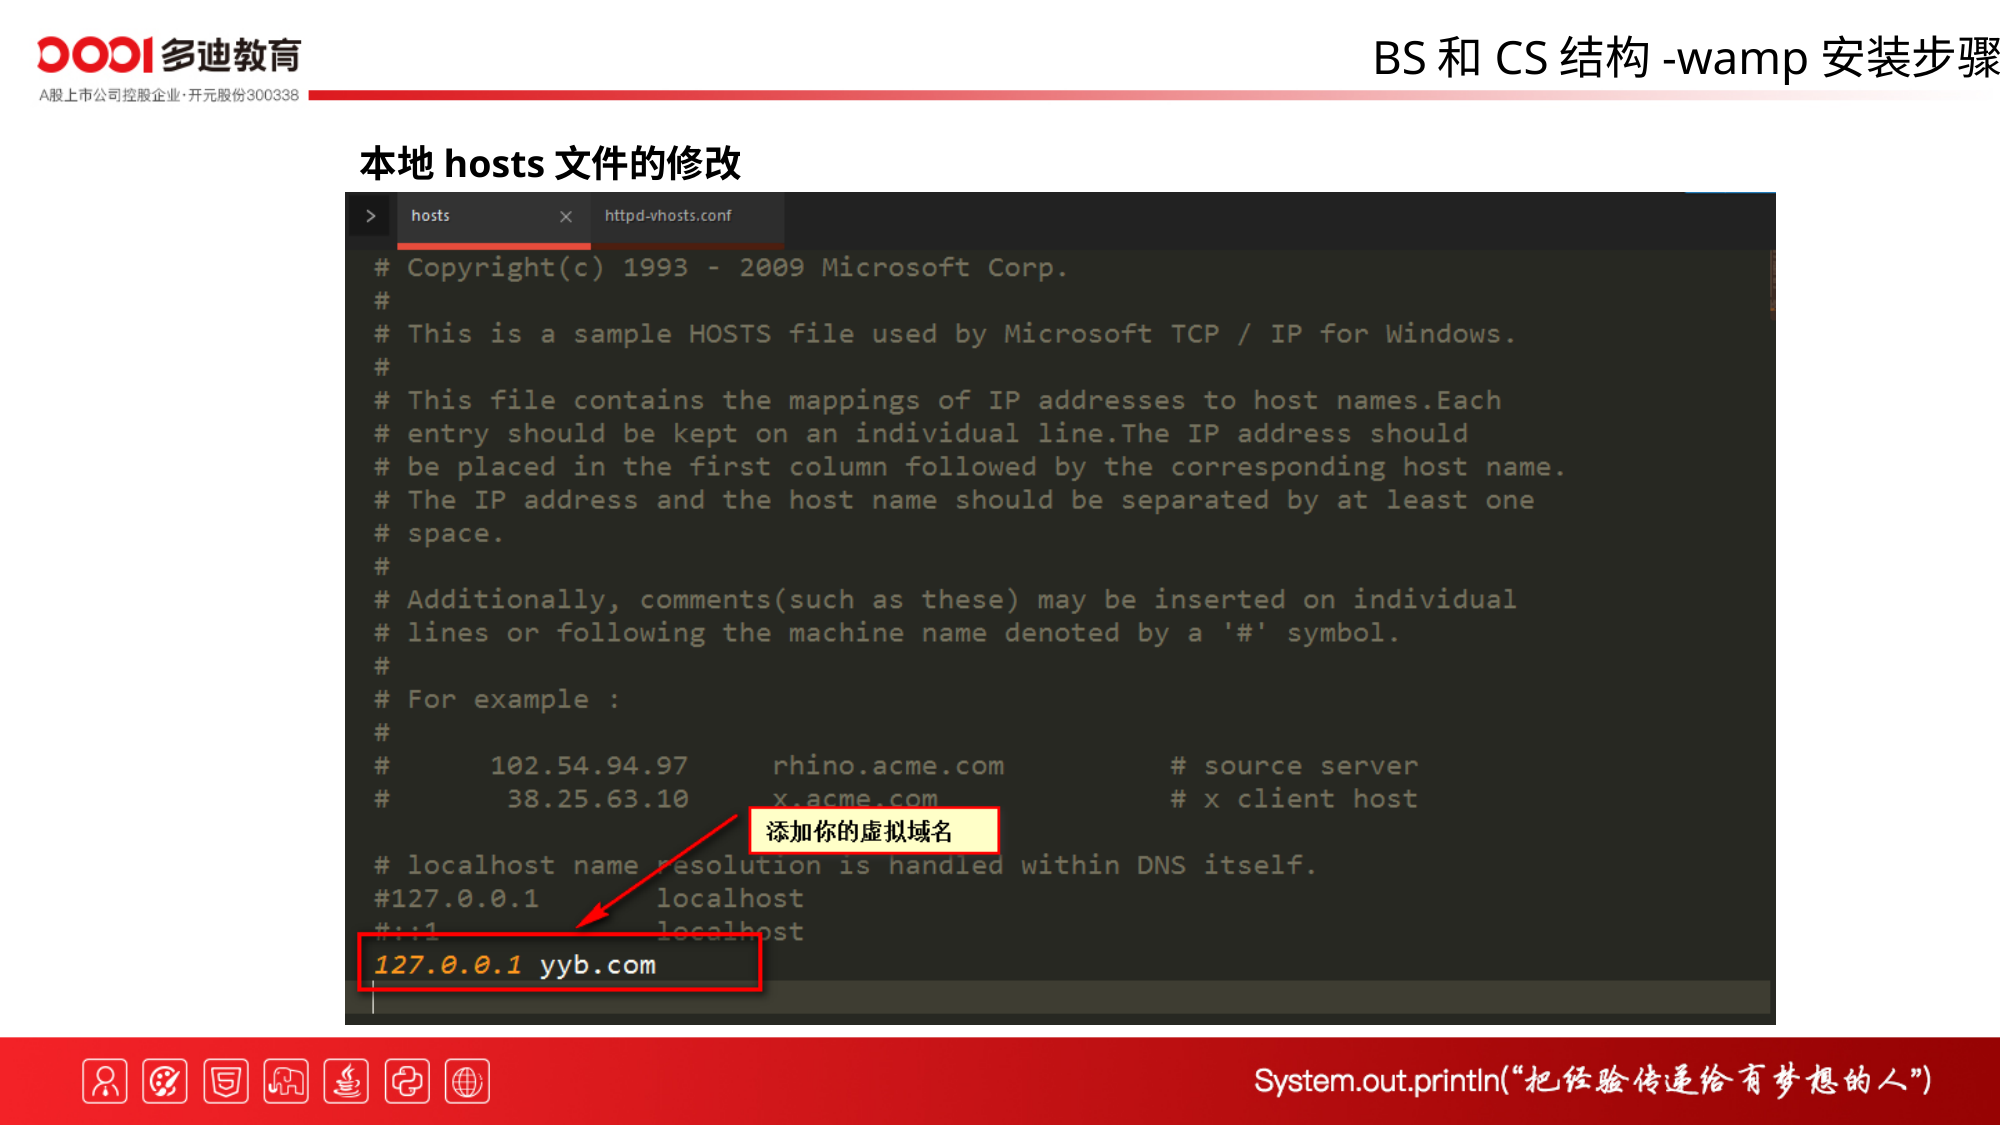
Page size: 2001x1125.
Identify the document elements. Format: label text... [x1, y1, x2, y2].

text_box 本地hosts文件的修改 [345, 132, 1166, 192]
picture [0, 0, 2000, 1125]
text_box BS和CS结构-wamp安装步骤 [1357, 21, 2000, 92]
